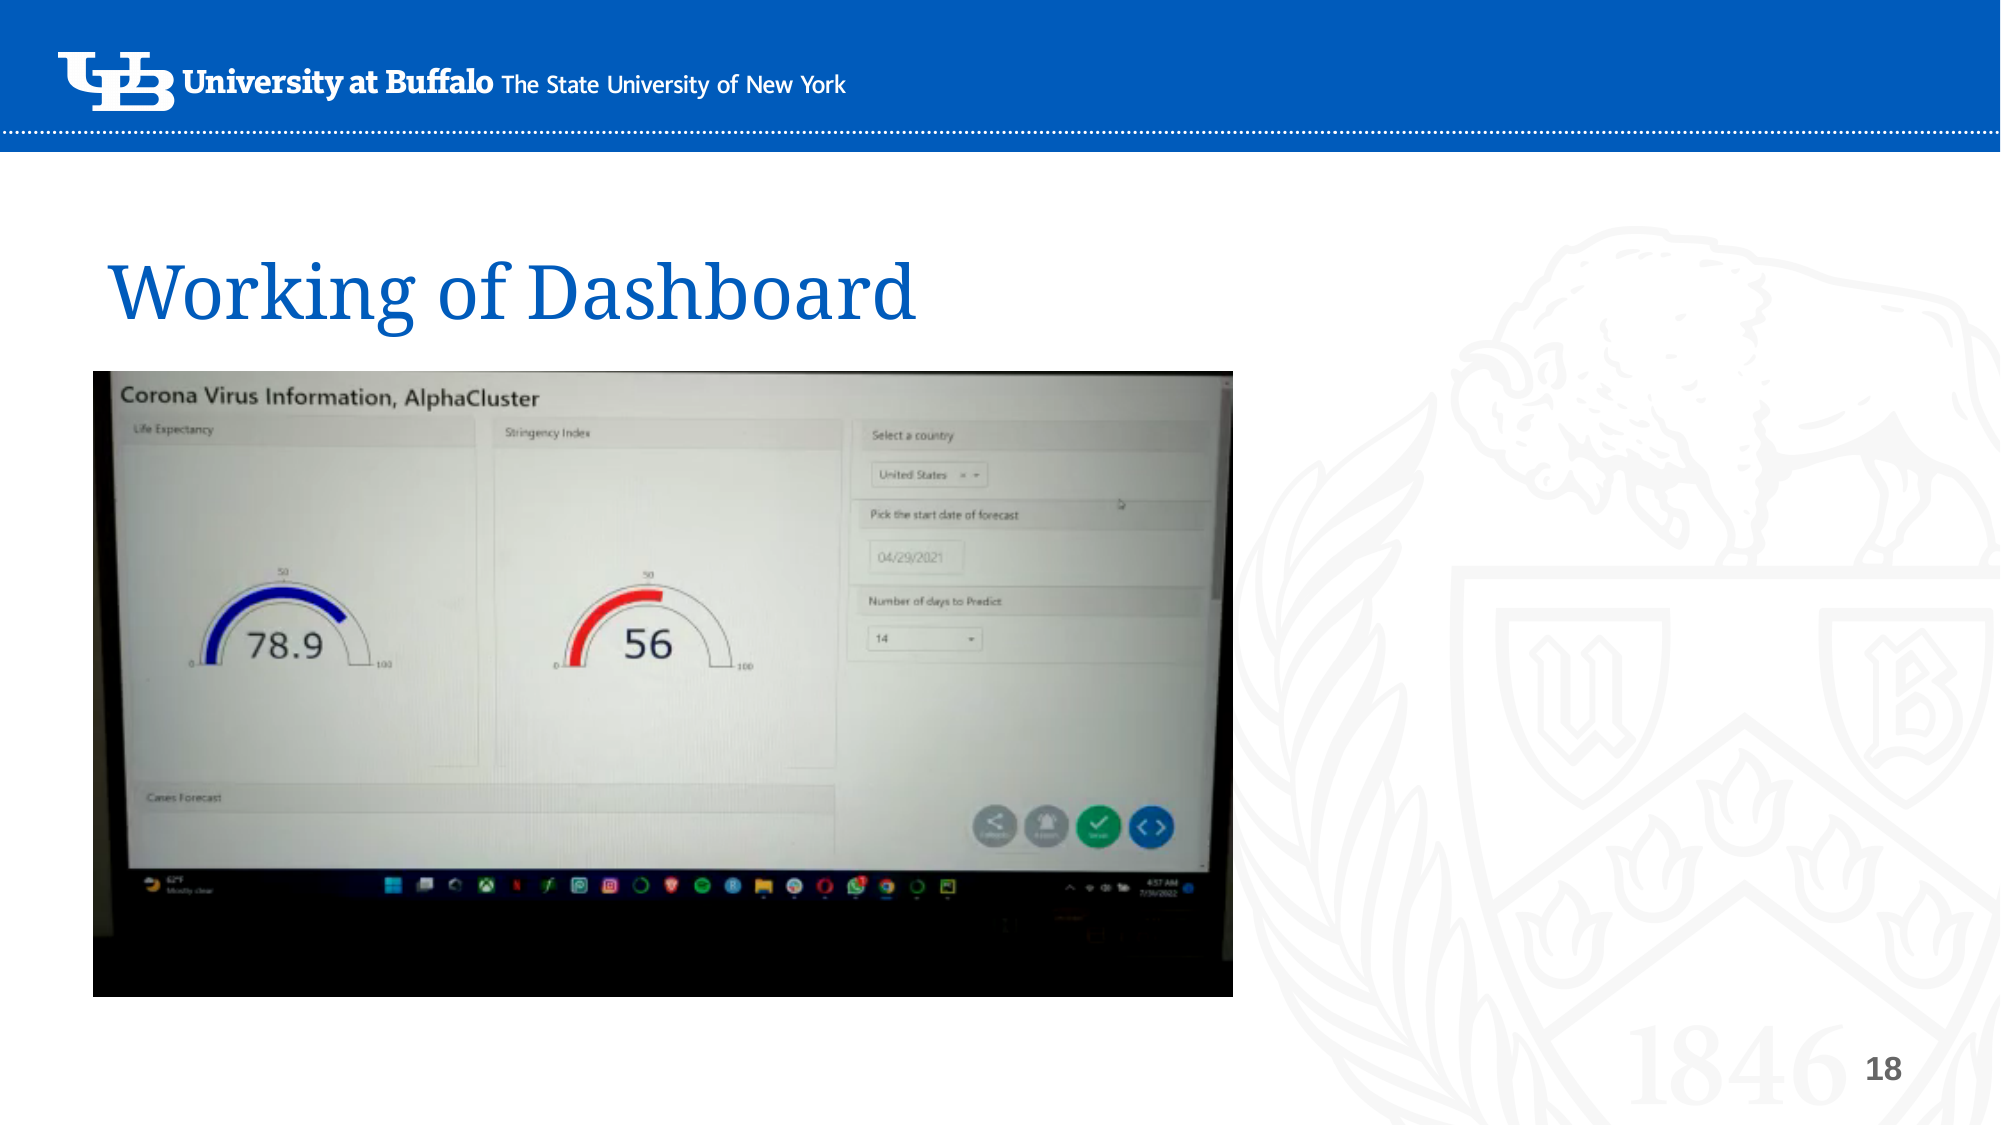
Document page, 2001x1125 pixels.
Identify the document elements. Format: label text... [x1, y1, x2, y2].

title Working of Dashboard [93, 246, 1310, 343]
footer 18 [1242, 1036, 1918, 1097]
picture [0, 0, 2001, 1125]
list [92, 370, 1234, 998]
